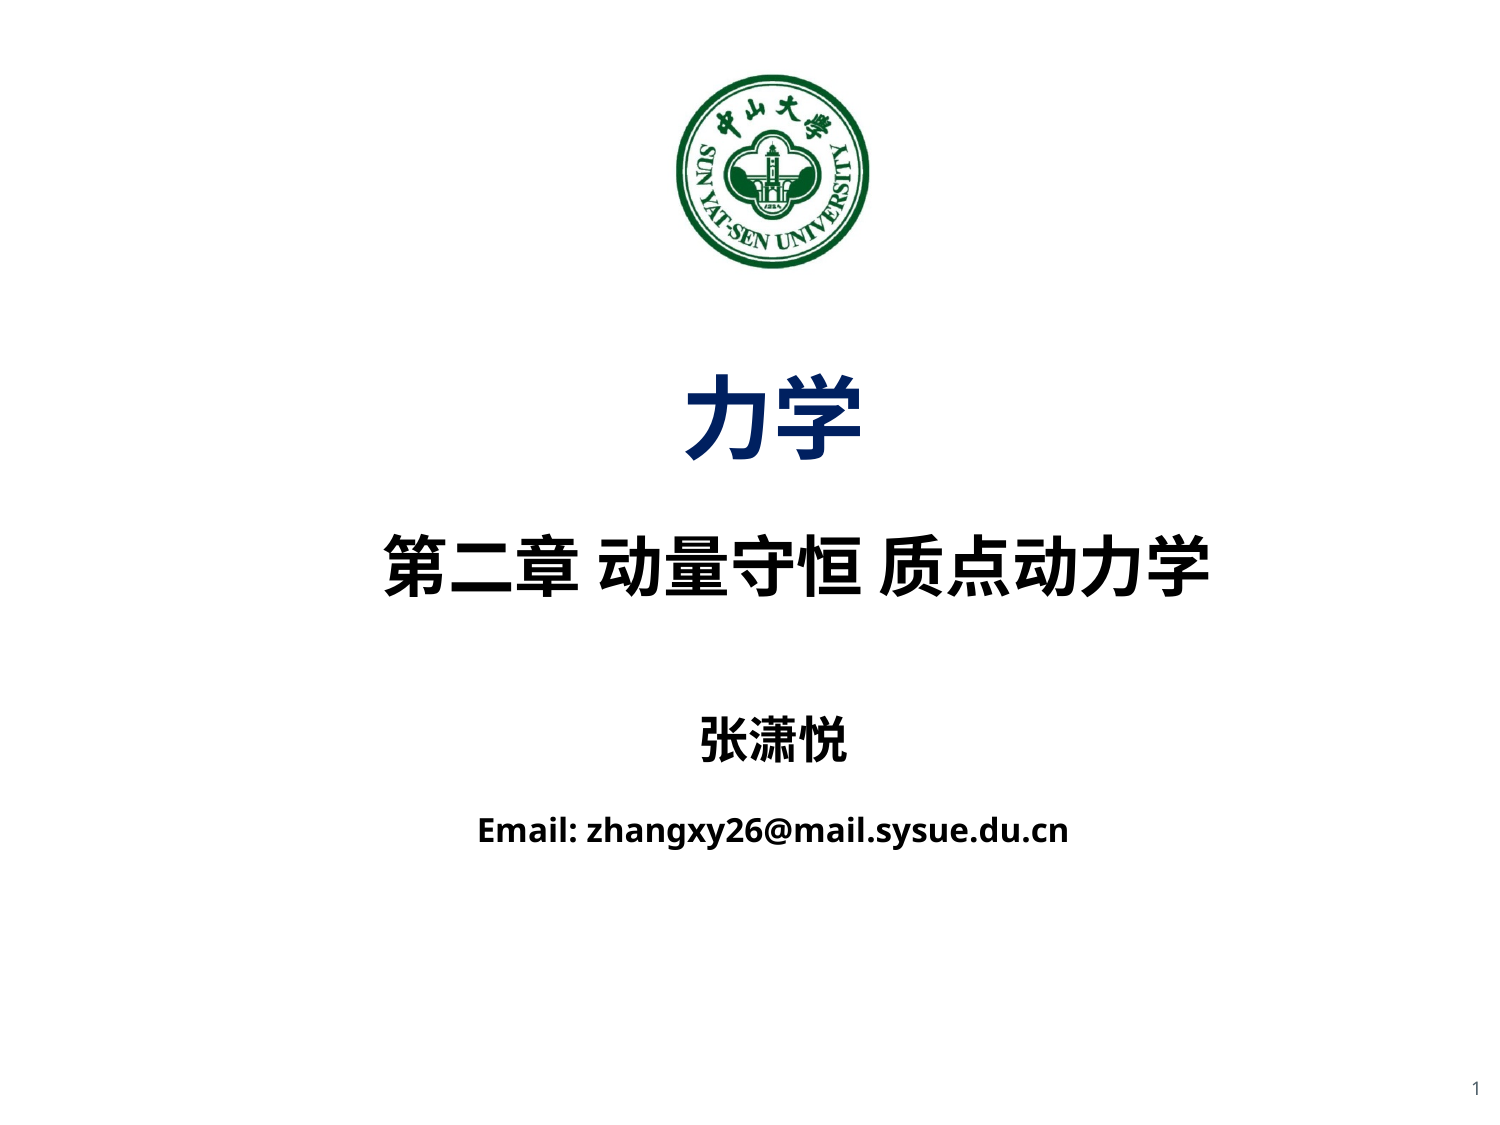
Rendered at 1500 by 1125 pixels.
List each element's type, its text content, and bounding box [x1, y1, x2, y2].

text_box 1 [1425, 1068, 1497, 1125]
picture [643, 57, 904, 290]
text_box 张潇悦 Email: zhangxy26@mail.sysue.du.cn [407, 692, 1140, 857]
text_box 第二章 动量守恒 质点动力学 [348, 509, 1247, 616]
title 力学 [0, 219, 1500, 591]
